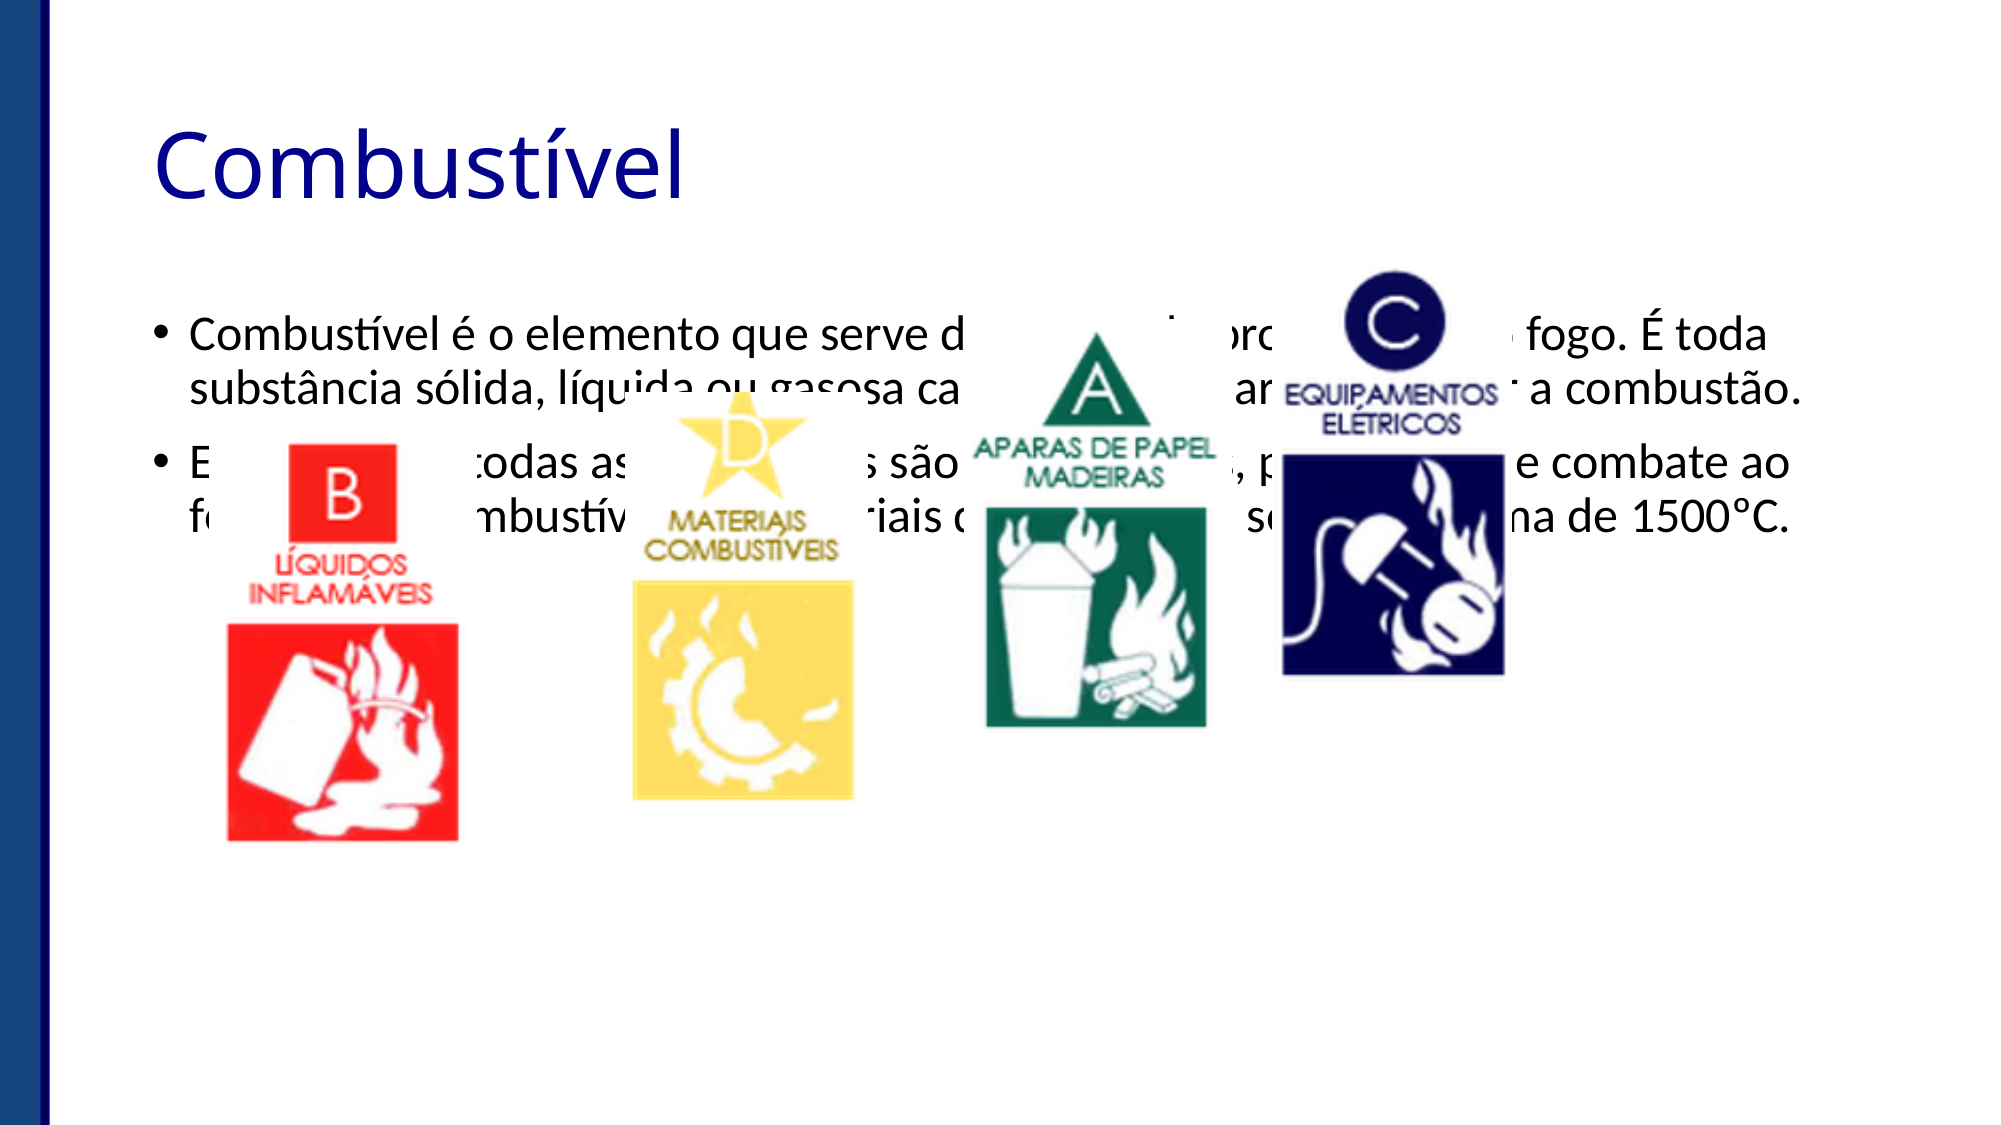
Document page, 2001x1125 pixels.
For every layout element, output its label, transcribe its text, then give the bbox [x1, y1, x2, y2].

list Combustível é o elemento que serve de campo de propagação do fogo. É toda substância sólida, líquida ou gasosa capaz de queimar e alimentar a combustão. Em princípio, todas as substâncias são combustíveis, para efeito de combate ao fogo, são incombustíveis os materiais que queimam somente acima de 1500ºC. [137, 299, 1272, 686]
picture [0, 0, 2001, 1125]
list Combustível é o elemento que serve de campo de propagação do fogo. É toda substância sólida, líquida ou gasosa capaz de queimar e alimentar a combustão. Em princípio, todas as substâncias são combustíveis, para efeito de combate ao fogo, são incombustíveis os materiais que queimam somente acima de 1500ºC. [1512, 299, 1863, 686]
title Combustível [137, 59, 1863, 278]
